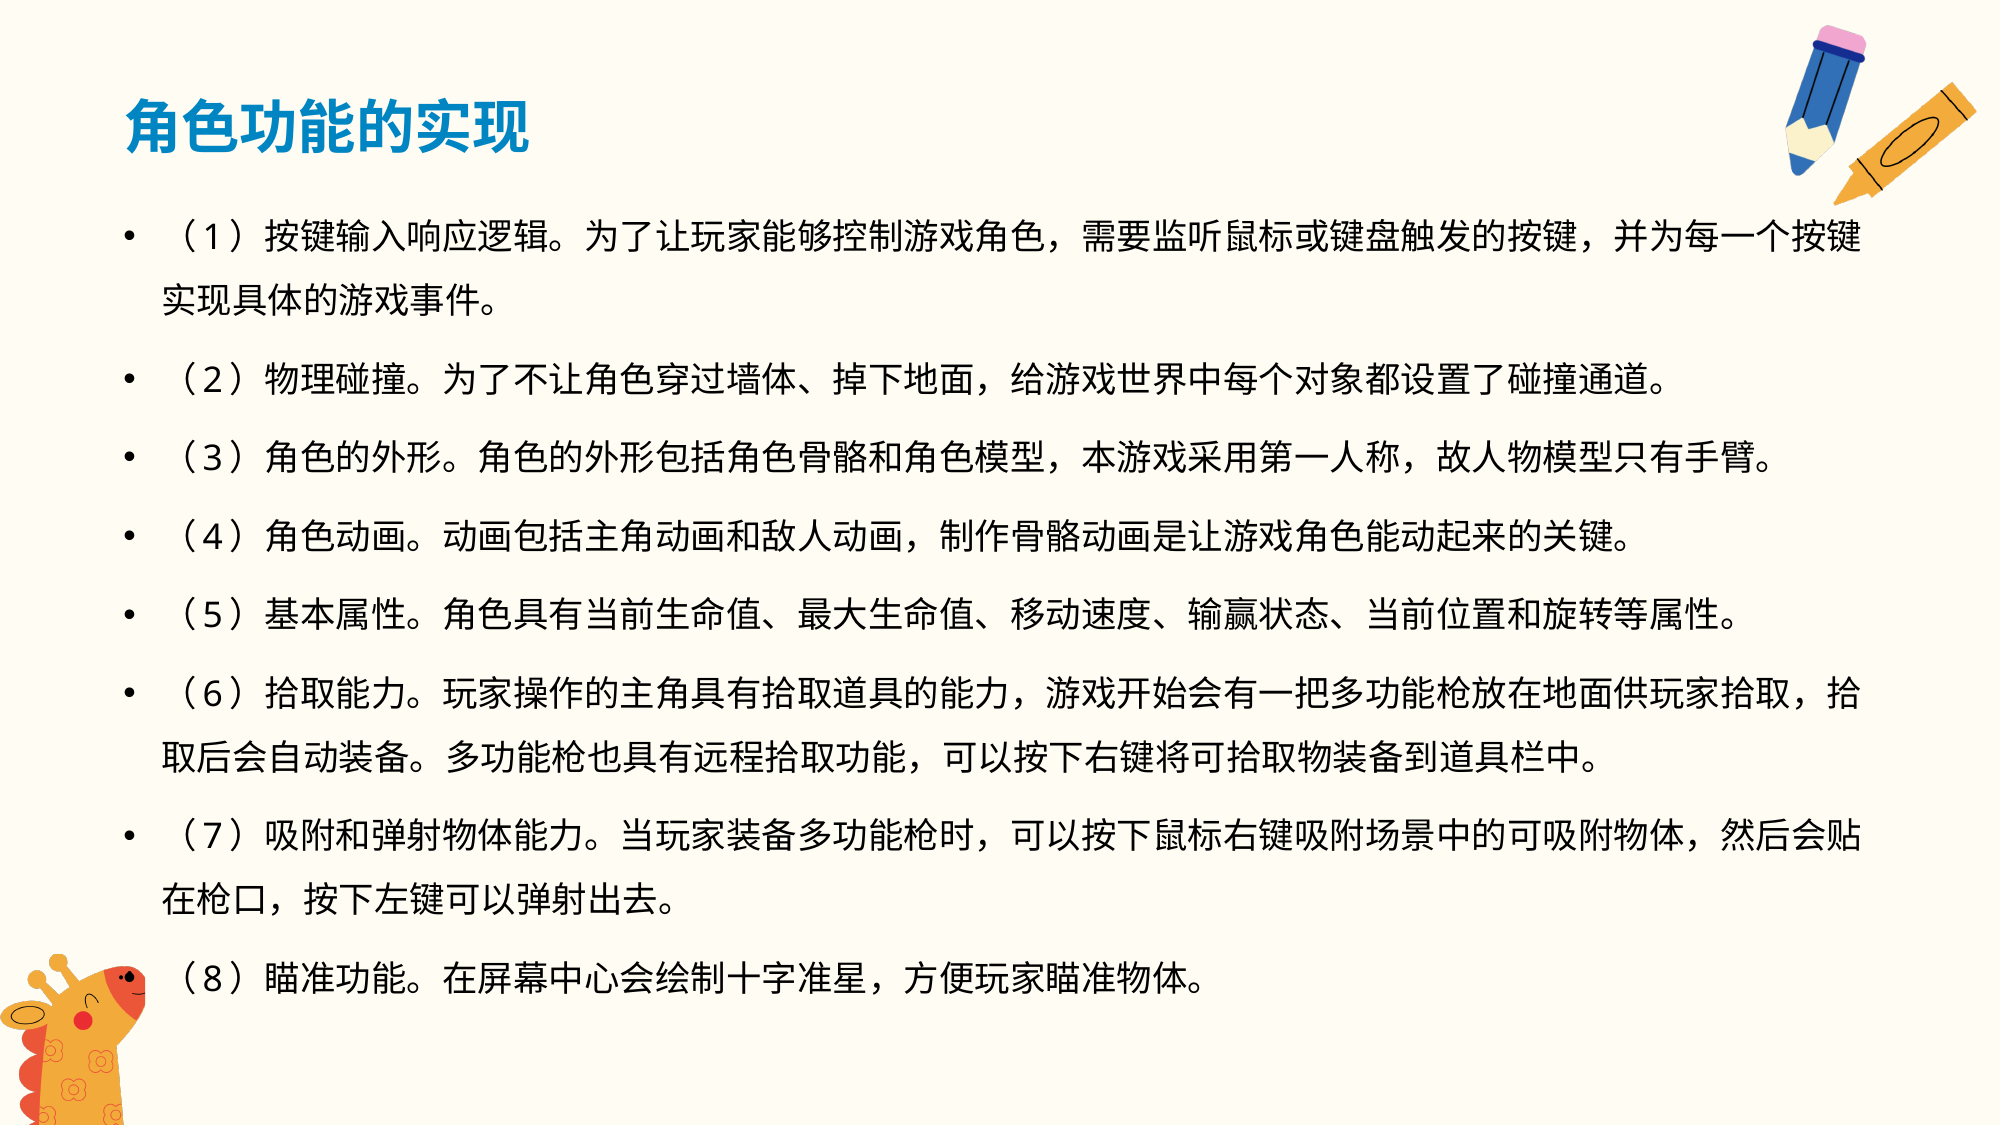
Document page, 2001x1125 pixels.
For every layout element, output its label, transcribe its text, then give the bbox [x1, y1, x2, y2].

list （1）按键输入响应逻辑。为了让玩家能够控制游戏角色，需要监听鼠标或键盘触发的按键，并为每一个按键实现具体的游戏事件。 （2）物理碰撞。为了不让角色穿过墙体、掉下地面，给游戏世界中每个对象都设置了碰撞通道。 （3）角色的外形。角色的外形包括角色骨骼和角色模型，本游戏采用第一人称，故人物模型只有手臂。 （4）角色动画。动画包括主角动画和敌人动画，制作骨骼动画是让游戏角色能动起来的关键。 （5）基本属性。角色具有当前生命值、最大生命值、移动速度、输赢状态、当前位置和旋转等属性。 （6）拾取能力。玩家操作的主角具有拾取道具的能力，游戏开始会有一把多功能枪放在地面供玩家拾取，拾取后会自动装备。多功能枪也具有远程拾取功能，可以按下右键将可拾取物装备到道具栏中。 （7）吸附和弹射物体能力。当玩家装备多功能枪时，可以按下鼠标右键吸附场景中的可吸附物体，然后会贴在枪口，按下左键可以弹射出去。 （8）瞄准功能。在屏幕中心会绘制十字准星，方便玩家瞄准物体。 [108, 185, 1890, 1022]
picture [0, 954, 146, 1125]
picture [1792, 169, 1811, 177]
title 角色功能的实现 [108, 0, 1890, 169]
picture [1833, 81, 1977, 206]
